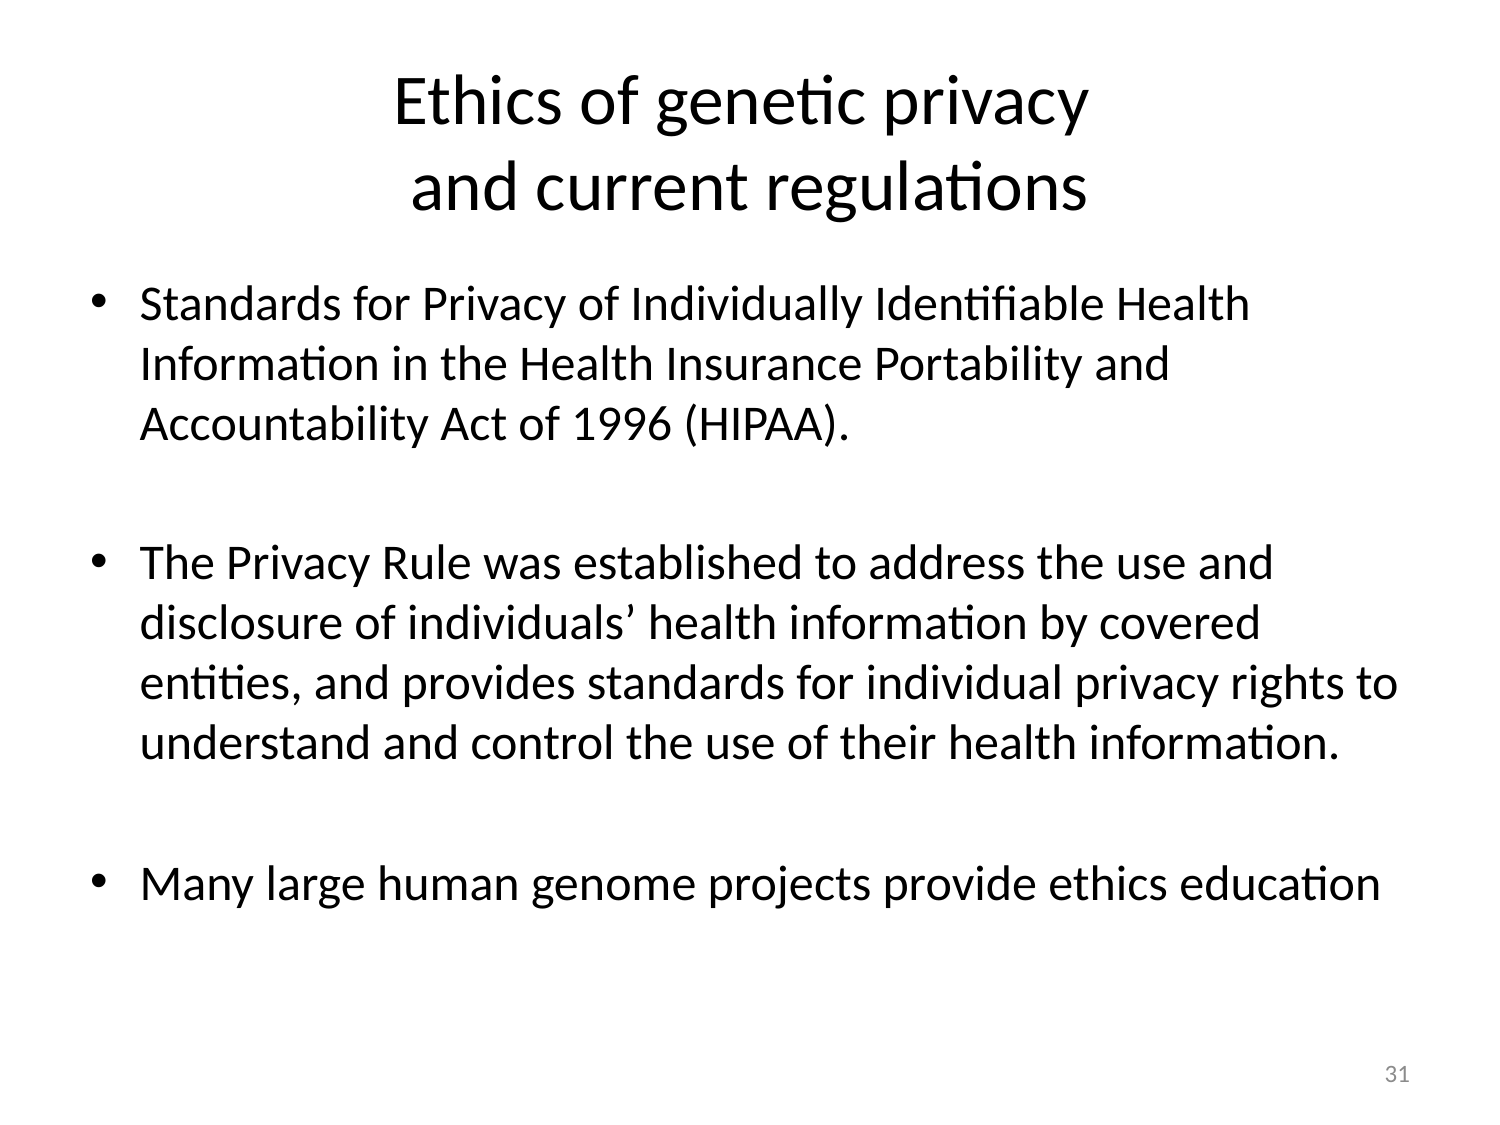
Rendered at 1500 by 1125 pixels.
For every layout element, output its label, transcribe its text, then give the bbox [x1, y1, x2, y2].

list Standards for Privacy of Individually Identifiable Health Information in the Health Insurance Portability and Accountability Act of 1996 (HIPAA). The Privacy Rule was established to address the use and disclosure of individuals’ health information by covered entities, and provides standards for individual privacy rights to understand and control the use of their health information. Many large human genome projects provide ethics education [75, 262, 1425, 1005]
slide_number 31 [1074, 1042, 1425, 1103]
title Ethics of genetic privacy and current regulations [75, 45, 1425, 233]
